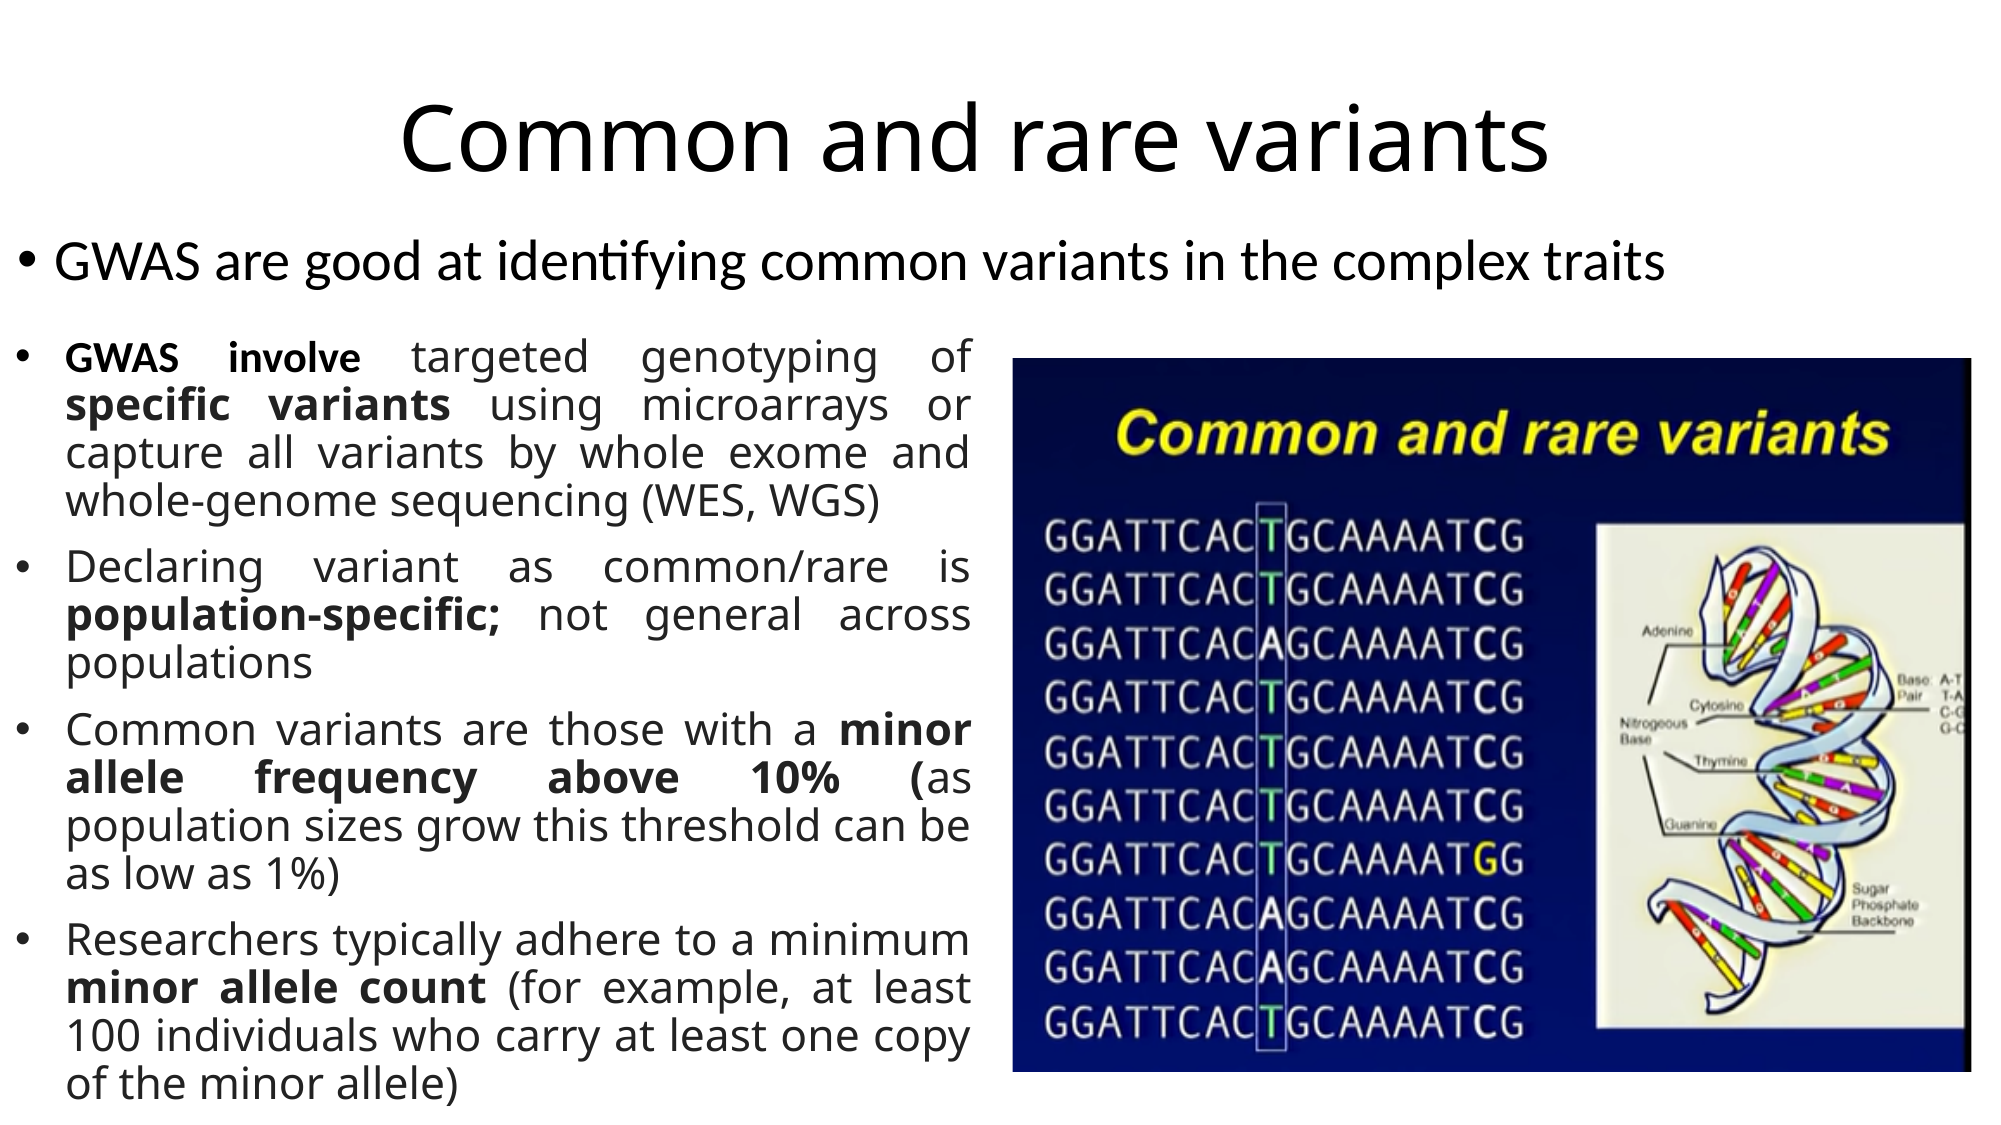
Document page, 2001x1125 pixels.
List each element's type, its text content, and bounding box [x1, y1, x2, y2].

picture [1012, 358, 1972, 1072]
title Common and rare variants [112, 33, 1838, 223]
list GWAS involve targeted genotyping of specific variants using microarrays or capture all variants by whole exome and whole-genome sequencing (WES, WGS) Declaring variant as common/rare is population-specific; not general across populations Common variants are those with a minor allele frequency above 10% (as population sizes grow this threshold can be as low as 1%) Researchers typically adhere to a minimum minor allele count (for example, at least 100 individuals who carry at least one copy of the minor allele) [0, 326, 988, 1125]
list GWAS are good at identifying common variants in the complex traits [2, 223, 1948, 318]
